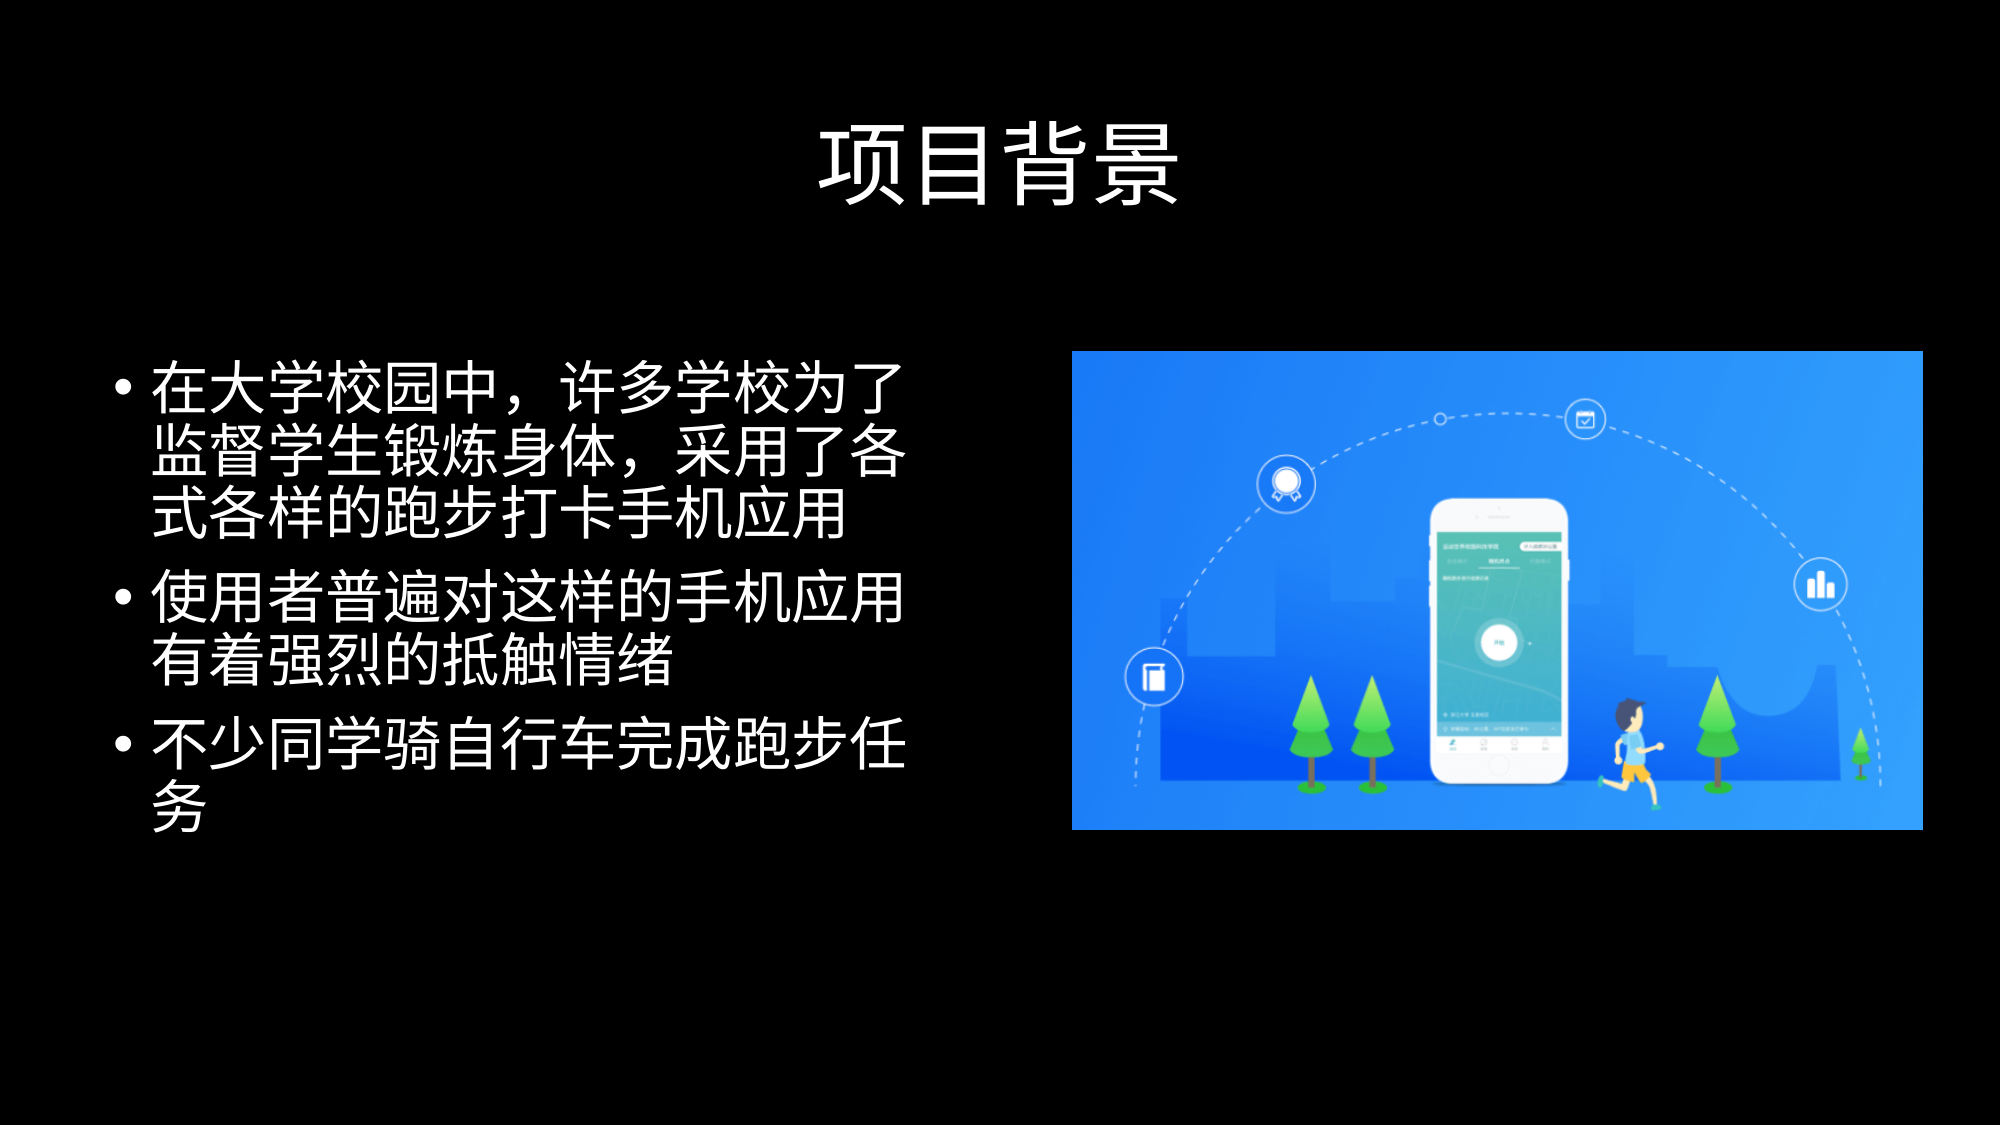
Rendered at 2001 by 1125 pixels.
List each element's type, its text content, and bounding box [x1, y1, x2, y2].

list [1072, 351, 1923, 830]
title 项目背景 [137, 59, 1863, 278]
list 在大学校园中，许多学校为了监督学生锻炼身体，采用了各式各样的跑步打卡手机应用 使用者普遍对这样的手机应用有着强烈的抵触情绪 不少同学骑自行车完成跑步任务 [98, 351, 949, 1066]
